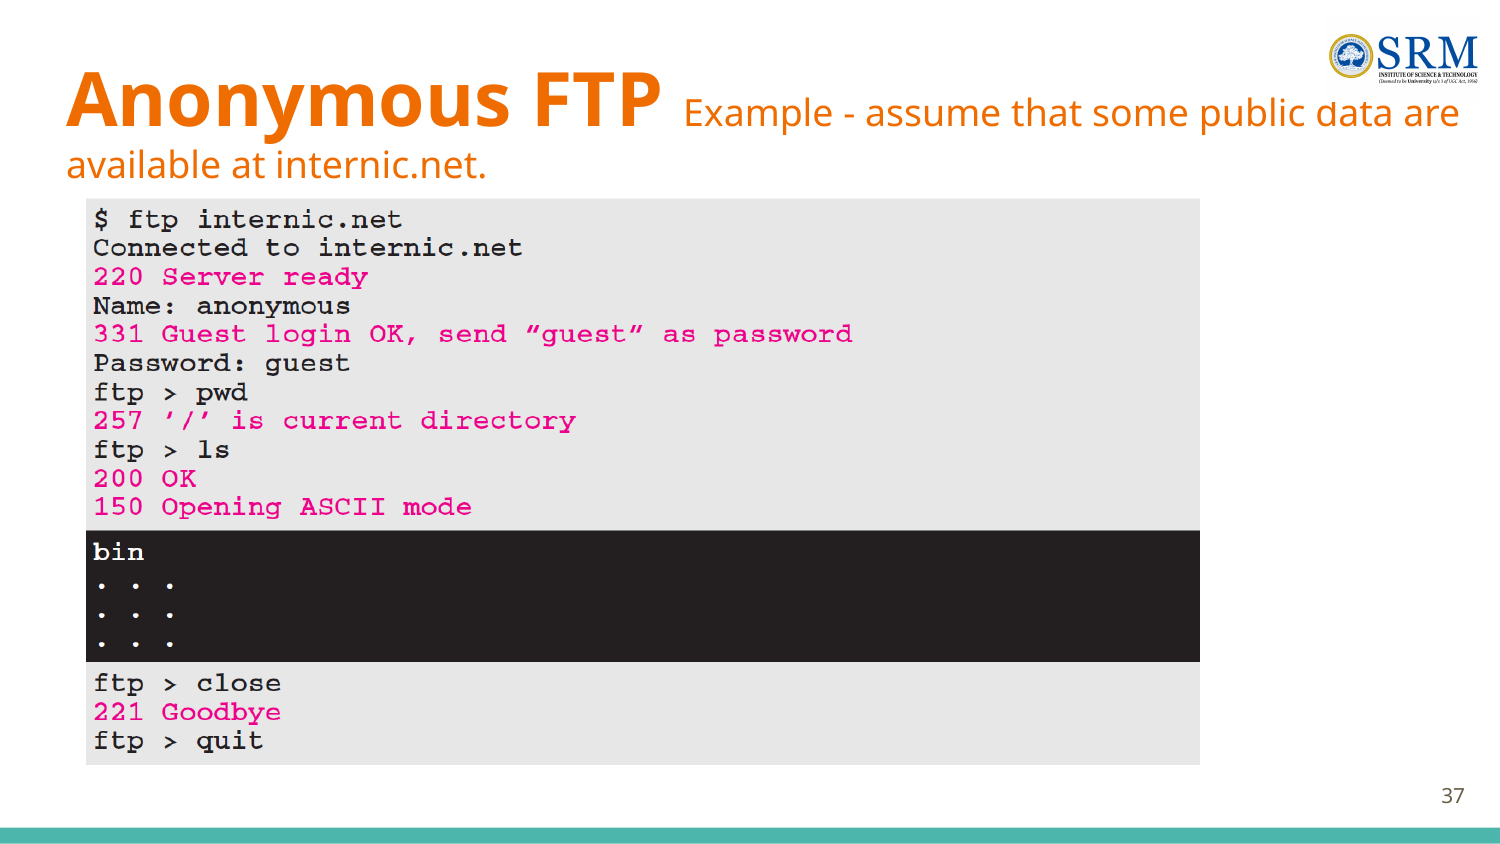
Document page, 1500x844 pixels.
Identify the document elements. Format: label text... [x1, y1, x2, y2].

title Anonymous FTP Example - assume that some public data are available at internic.net. [51, 36, 1480, 153]
picture [1326, 16, 1481, 103]
slide_number 37 [1389, 764, 1480, 830]
picture [76, 186, 1215, 772]
